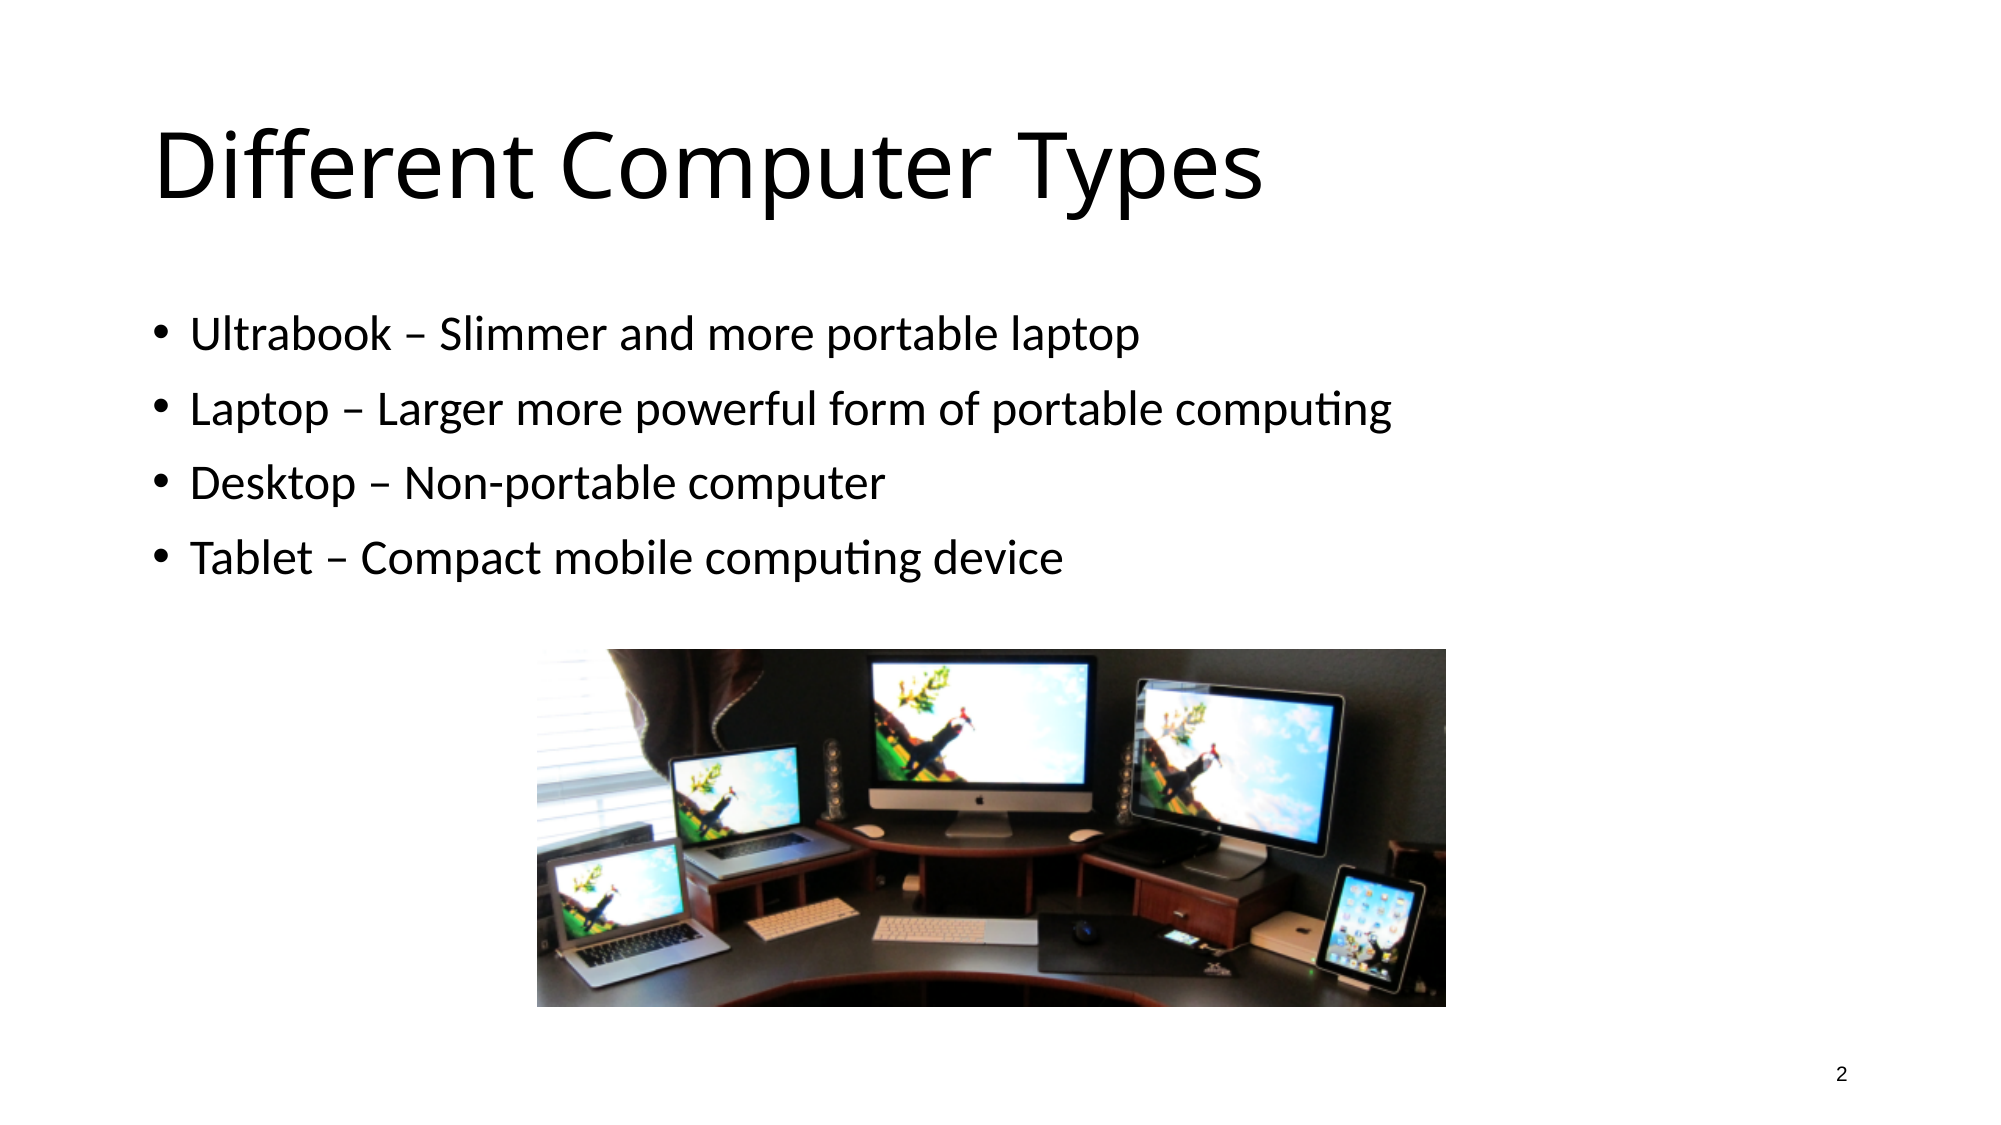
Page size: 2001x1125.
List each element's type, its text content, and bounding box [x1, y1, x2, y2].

title Different Computer Types [137, 59, 1863, 278]
slide_number 2 [1412, 1042, 1863, 1103]
picture [537, 649, 1446, 1007]
list Ultrabook – Slimmer and more portable laptop Laptop – Larger more powerful form of portable computing Desktop – Non-portable computer Tablet – Compact mobile computing device [137, 299, 1863, 1014]
